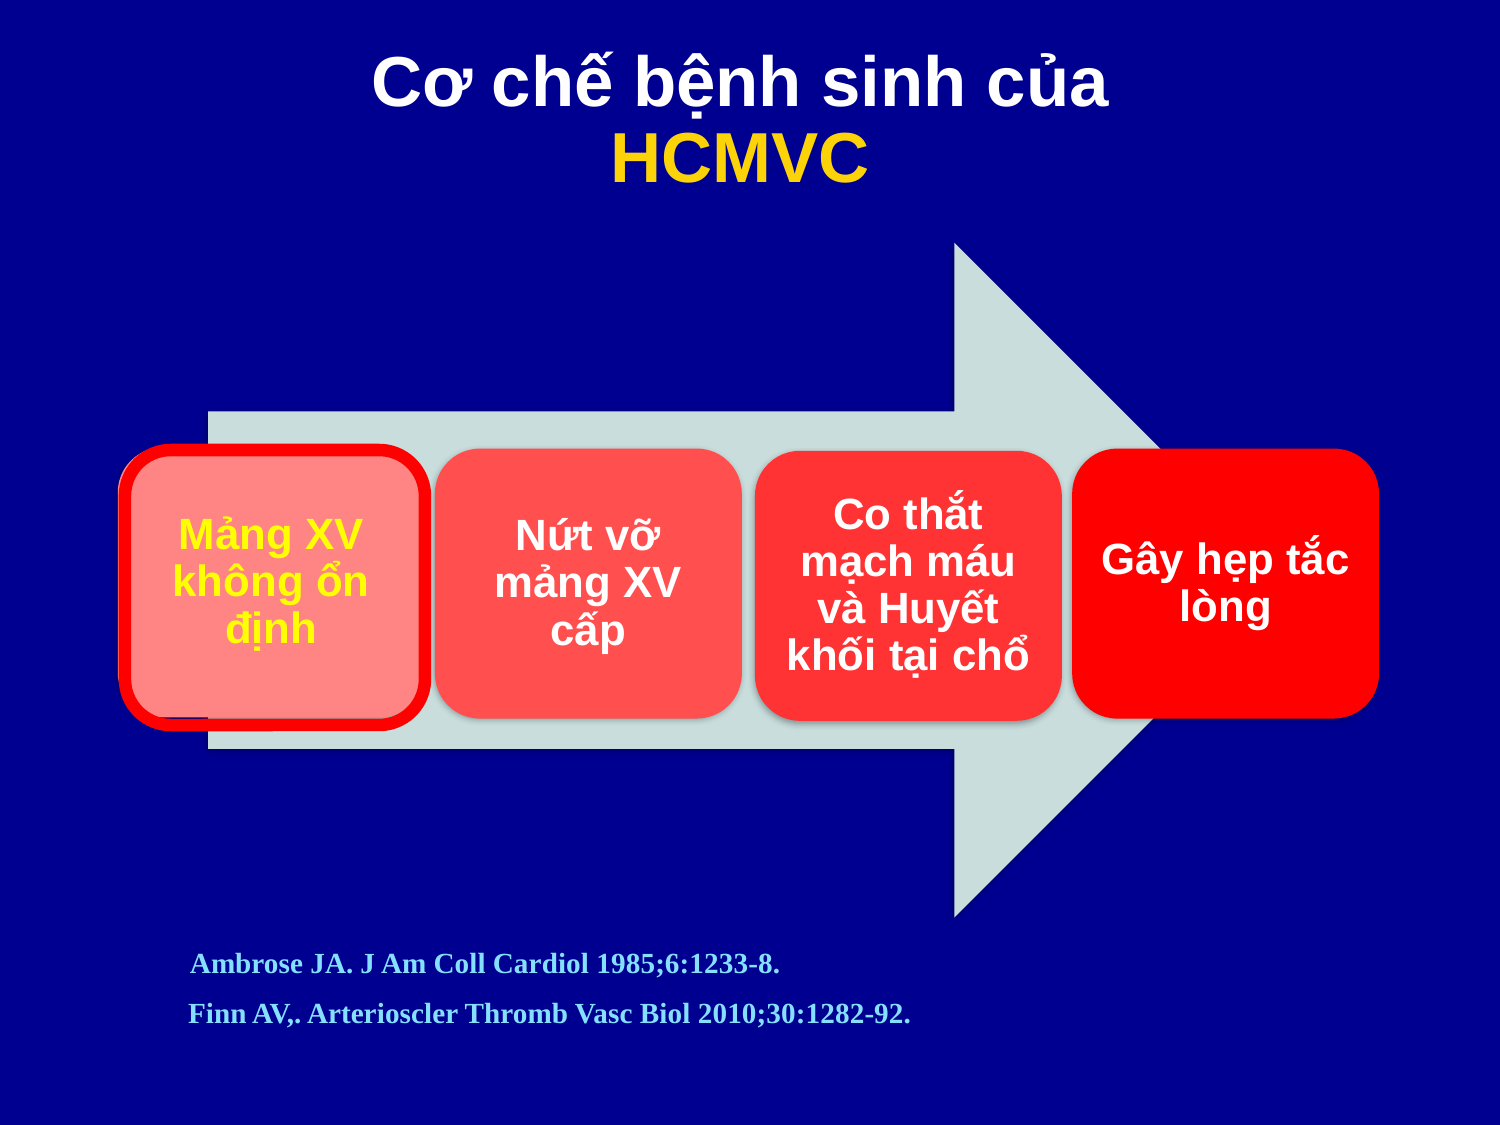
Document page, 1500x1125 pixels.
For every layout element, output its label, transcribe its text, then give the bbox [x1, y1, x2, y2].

text_box Cơ chế bệnh sinh của HCMVC [0, 37, 1500, 250]
text_box Ambrose JA. J Am Coll Cardiol 1985;6:1233-8. [174, 936, 1300, 988]
text_box Finn AV,. Arterioscler Thromb Vasc Biol 2010;30:1282-92. [173, 986, 1063, 1038]
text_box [117, 242, 1380, 918]
